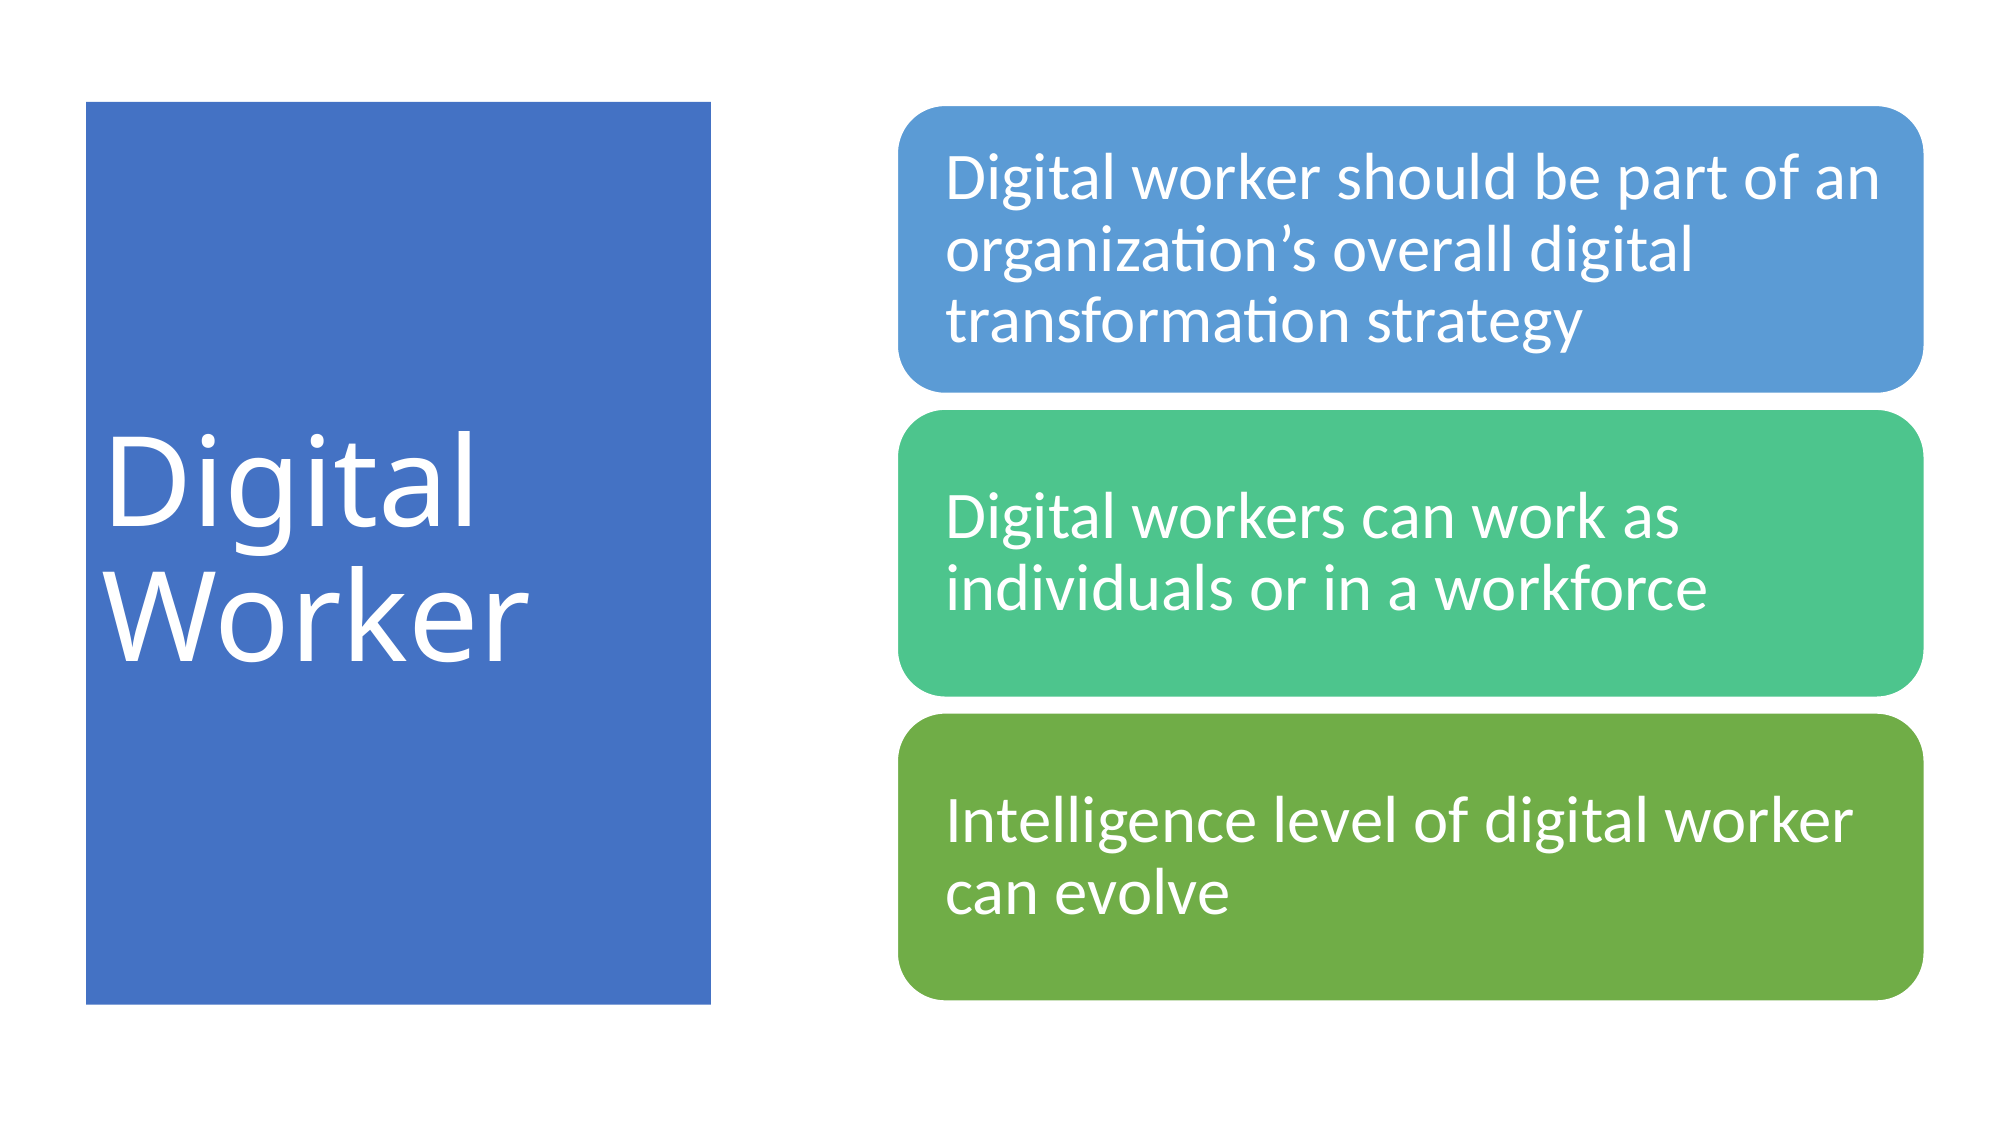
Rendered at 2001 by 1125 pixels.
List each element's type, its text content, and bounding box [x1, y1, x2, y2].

title Digital Worker [86, 101, 711, 1005]
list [897, 101, 1925, 1005]
